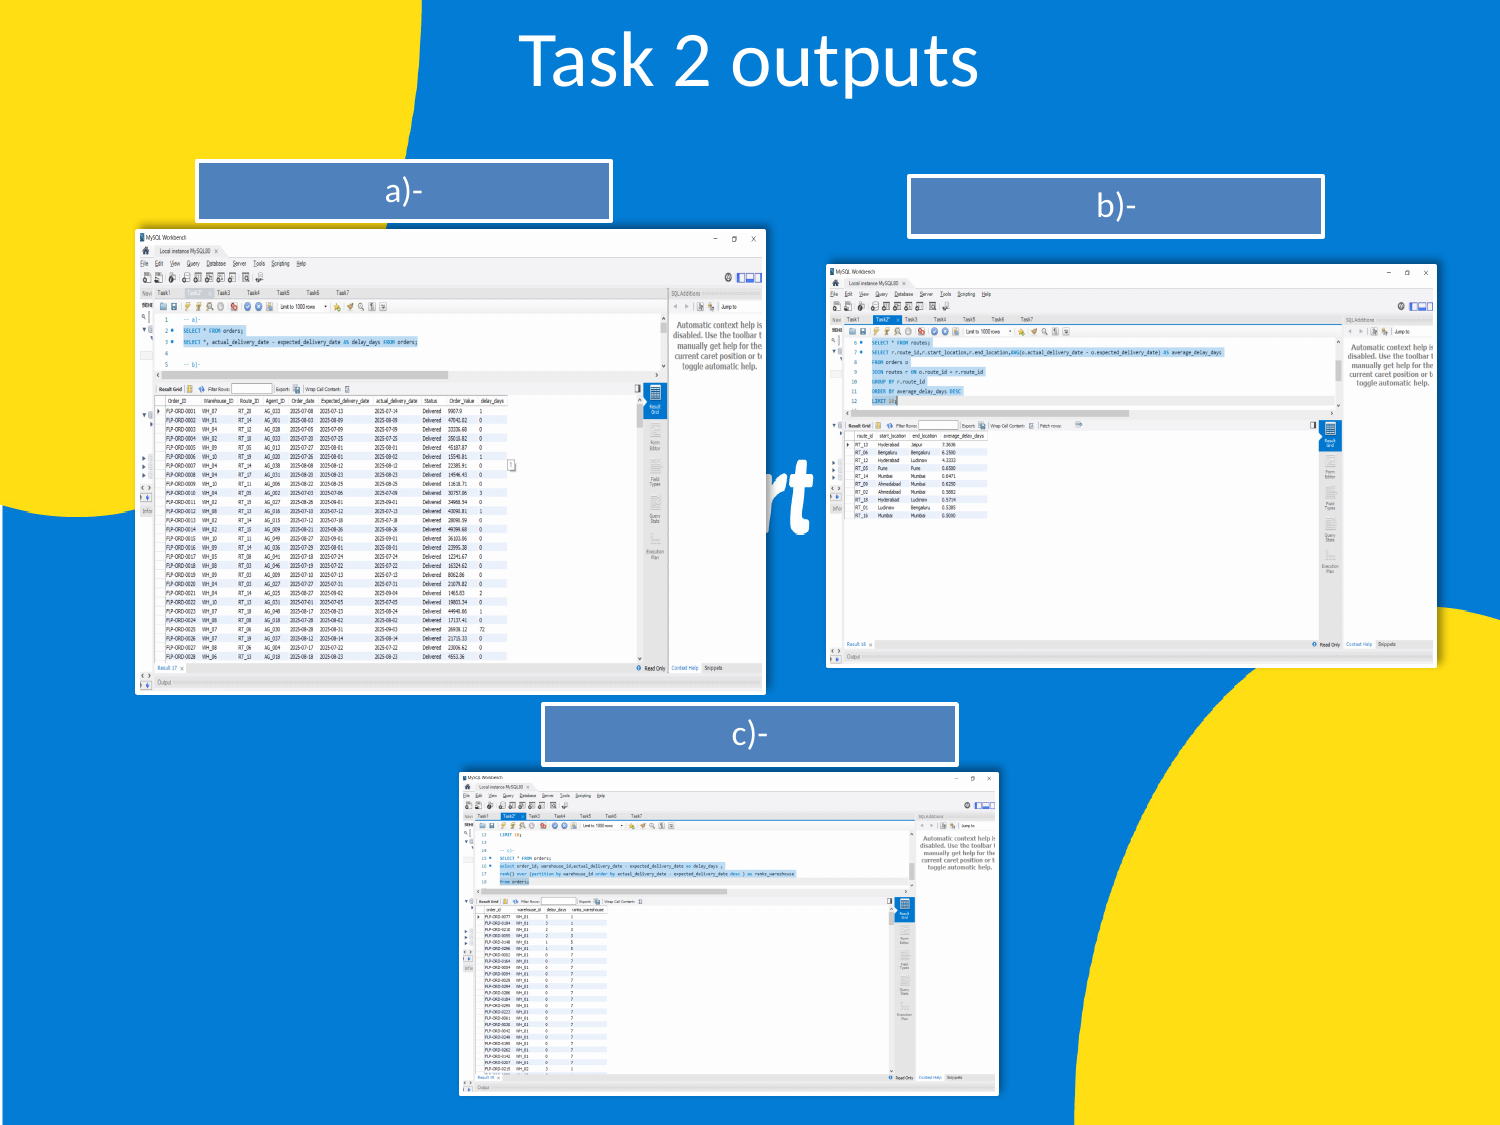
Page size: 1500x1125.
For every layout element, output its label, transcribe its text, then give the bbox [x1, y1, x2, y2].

title Task 2 outputs [75, 0, 1425, 110]
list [89, 147, 1466, 1106]
picture [0, 0, 1500, 1125]
